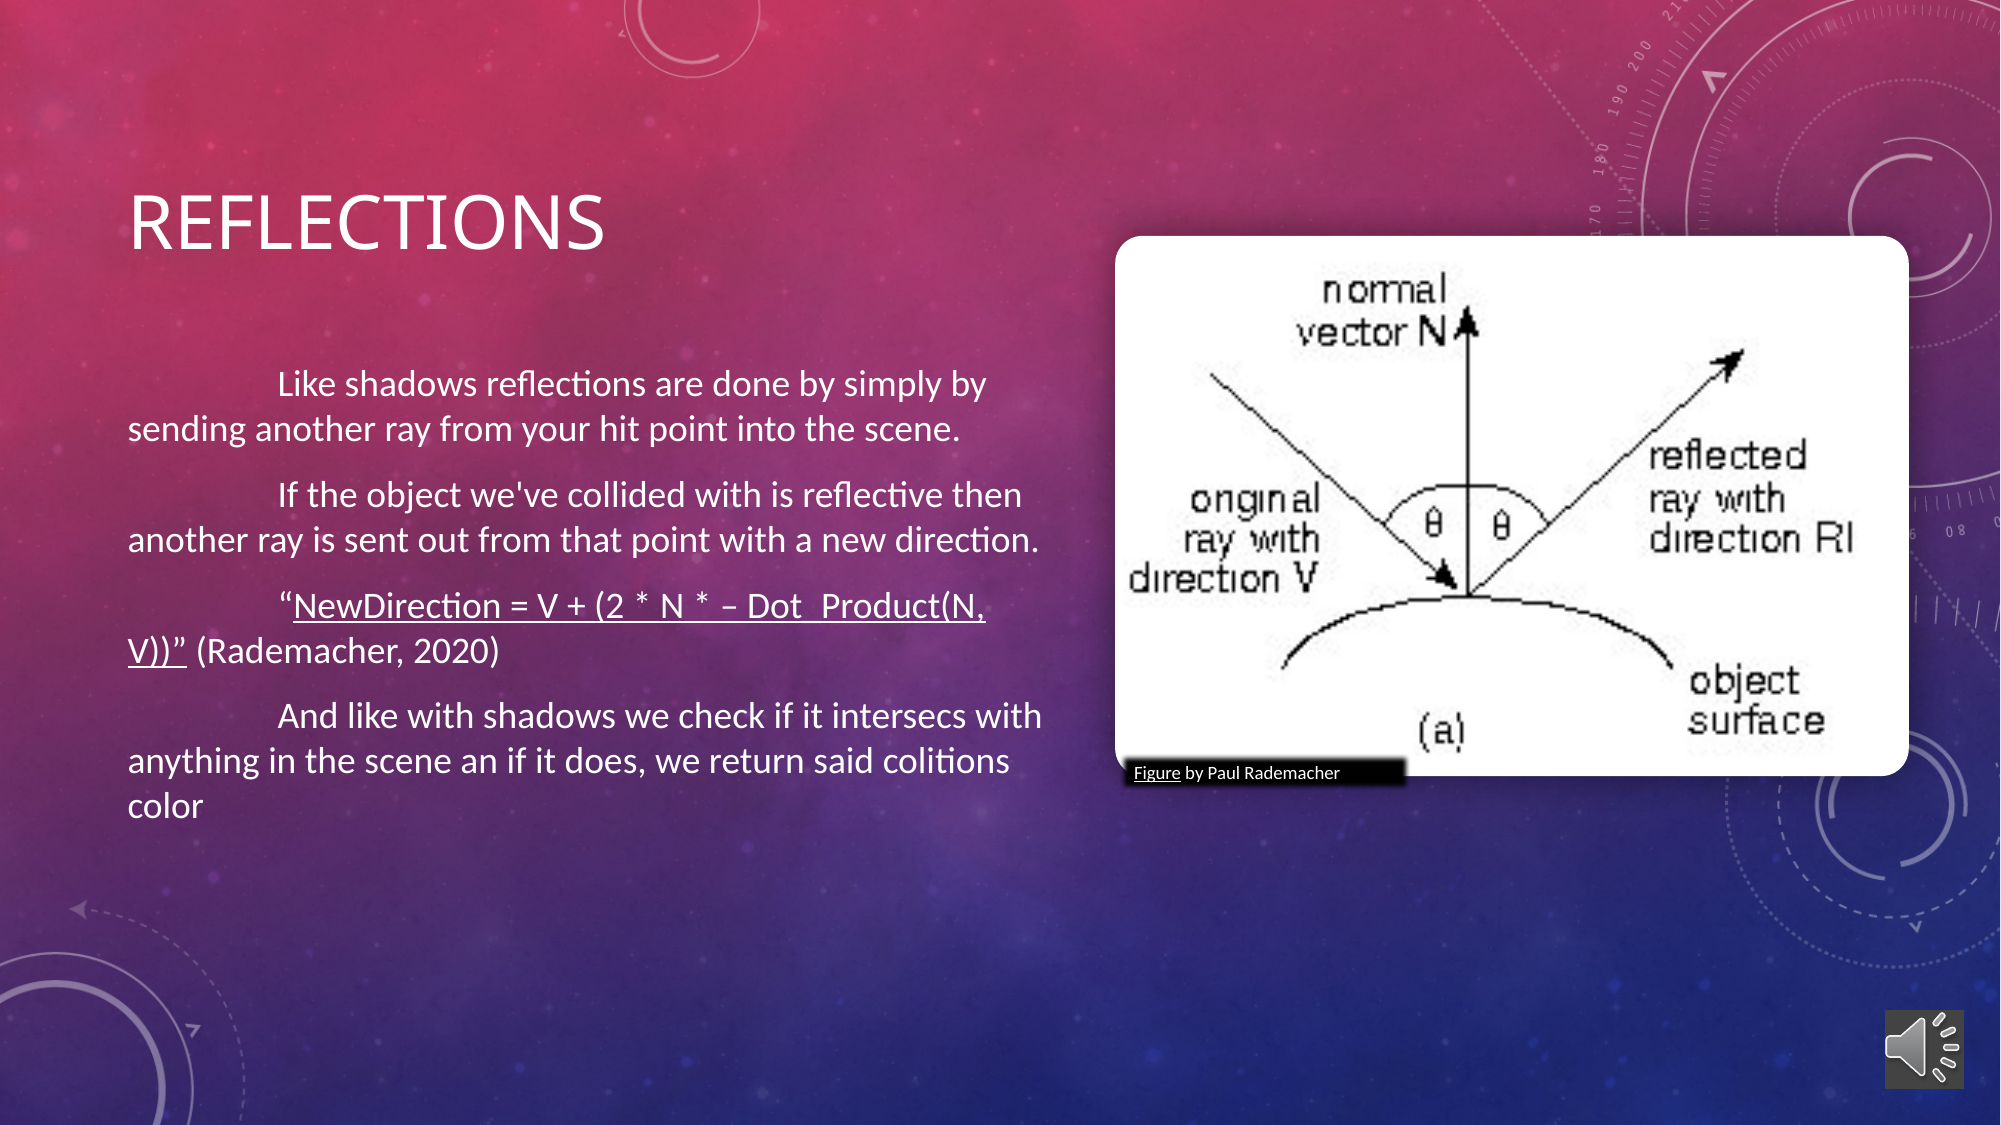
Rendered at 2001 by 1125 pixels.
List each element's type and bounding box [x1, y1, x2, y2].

picture [0, 0, 2001, 1125]
list [1119, 239, 1905, 773]
